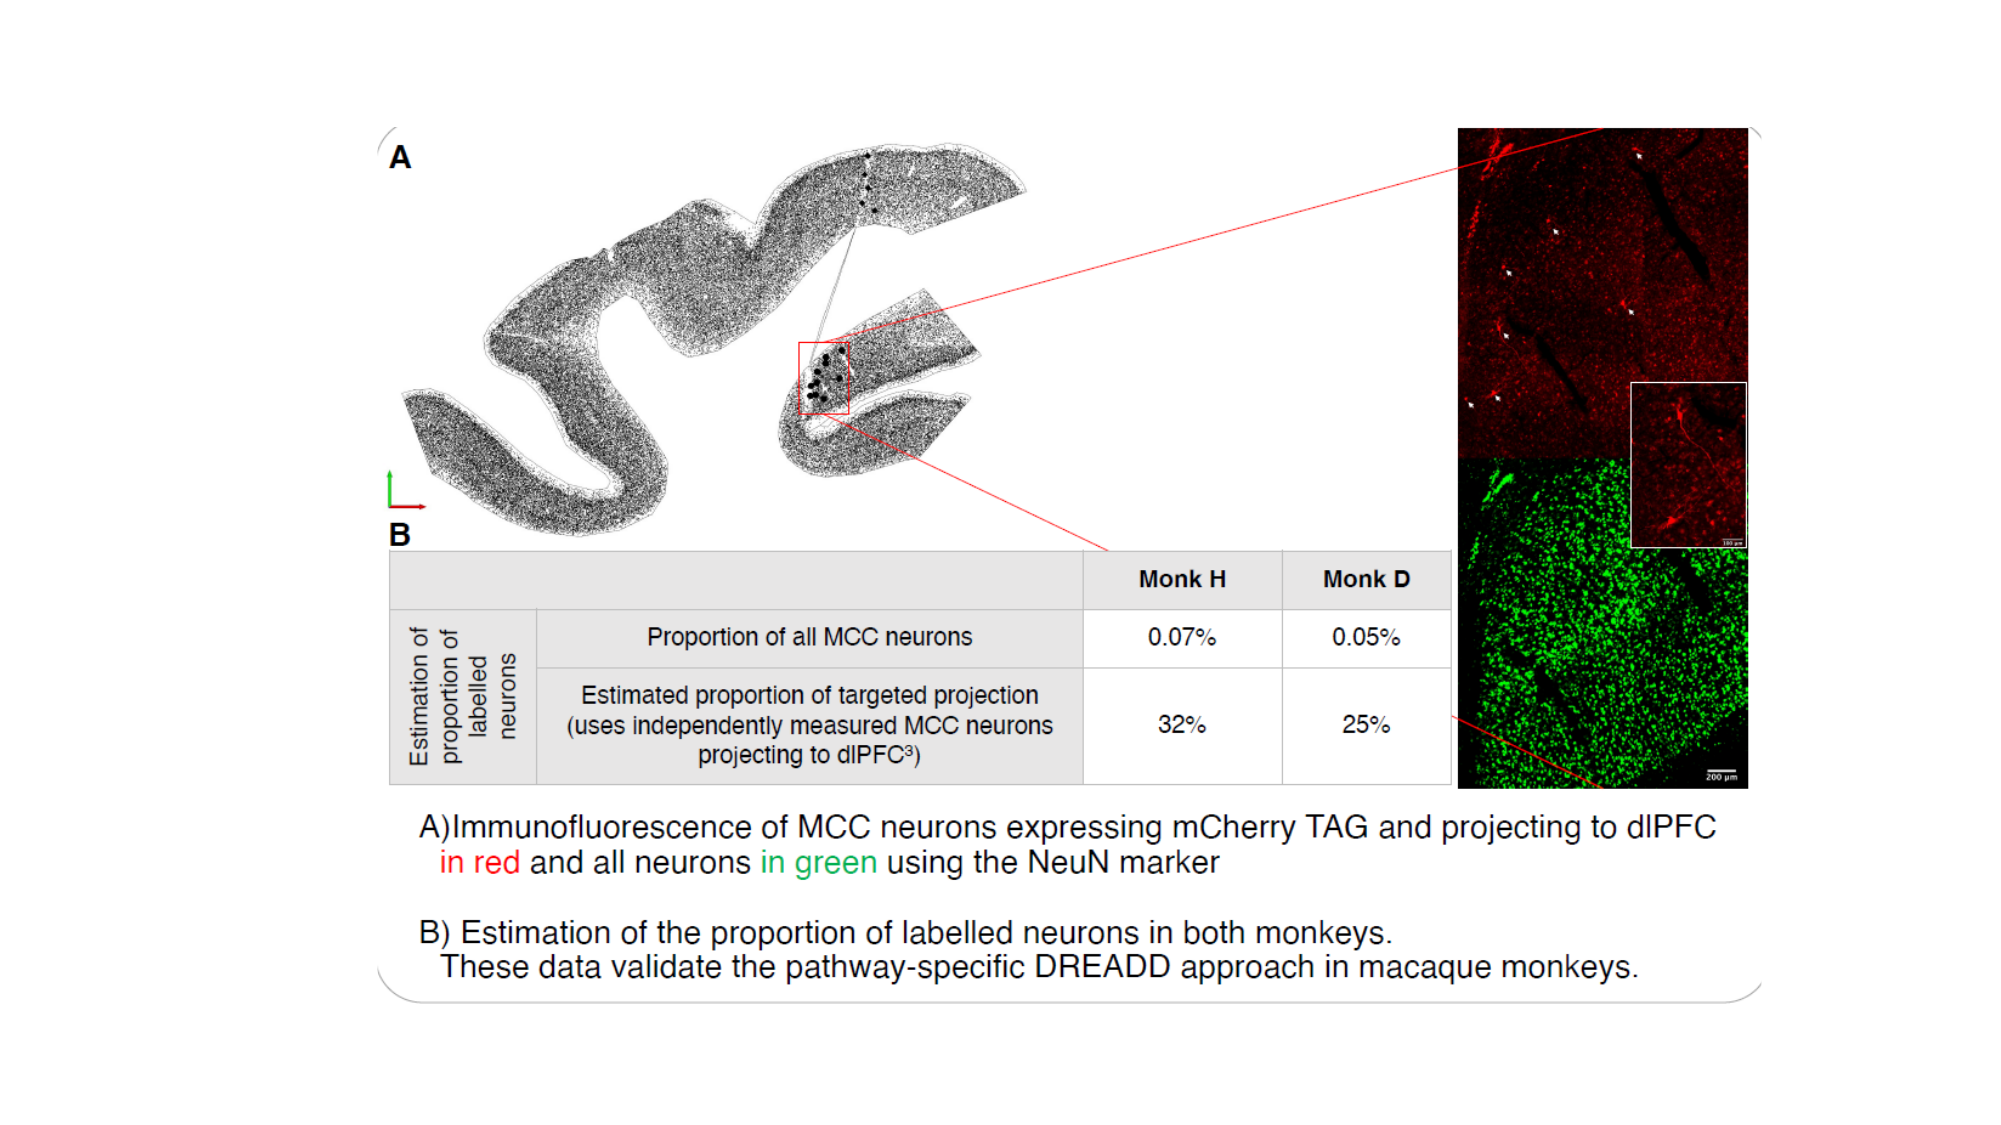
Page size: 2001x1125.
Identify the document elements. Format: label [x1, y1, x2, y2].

picture [377, 127, 1762, 1009]
